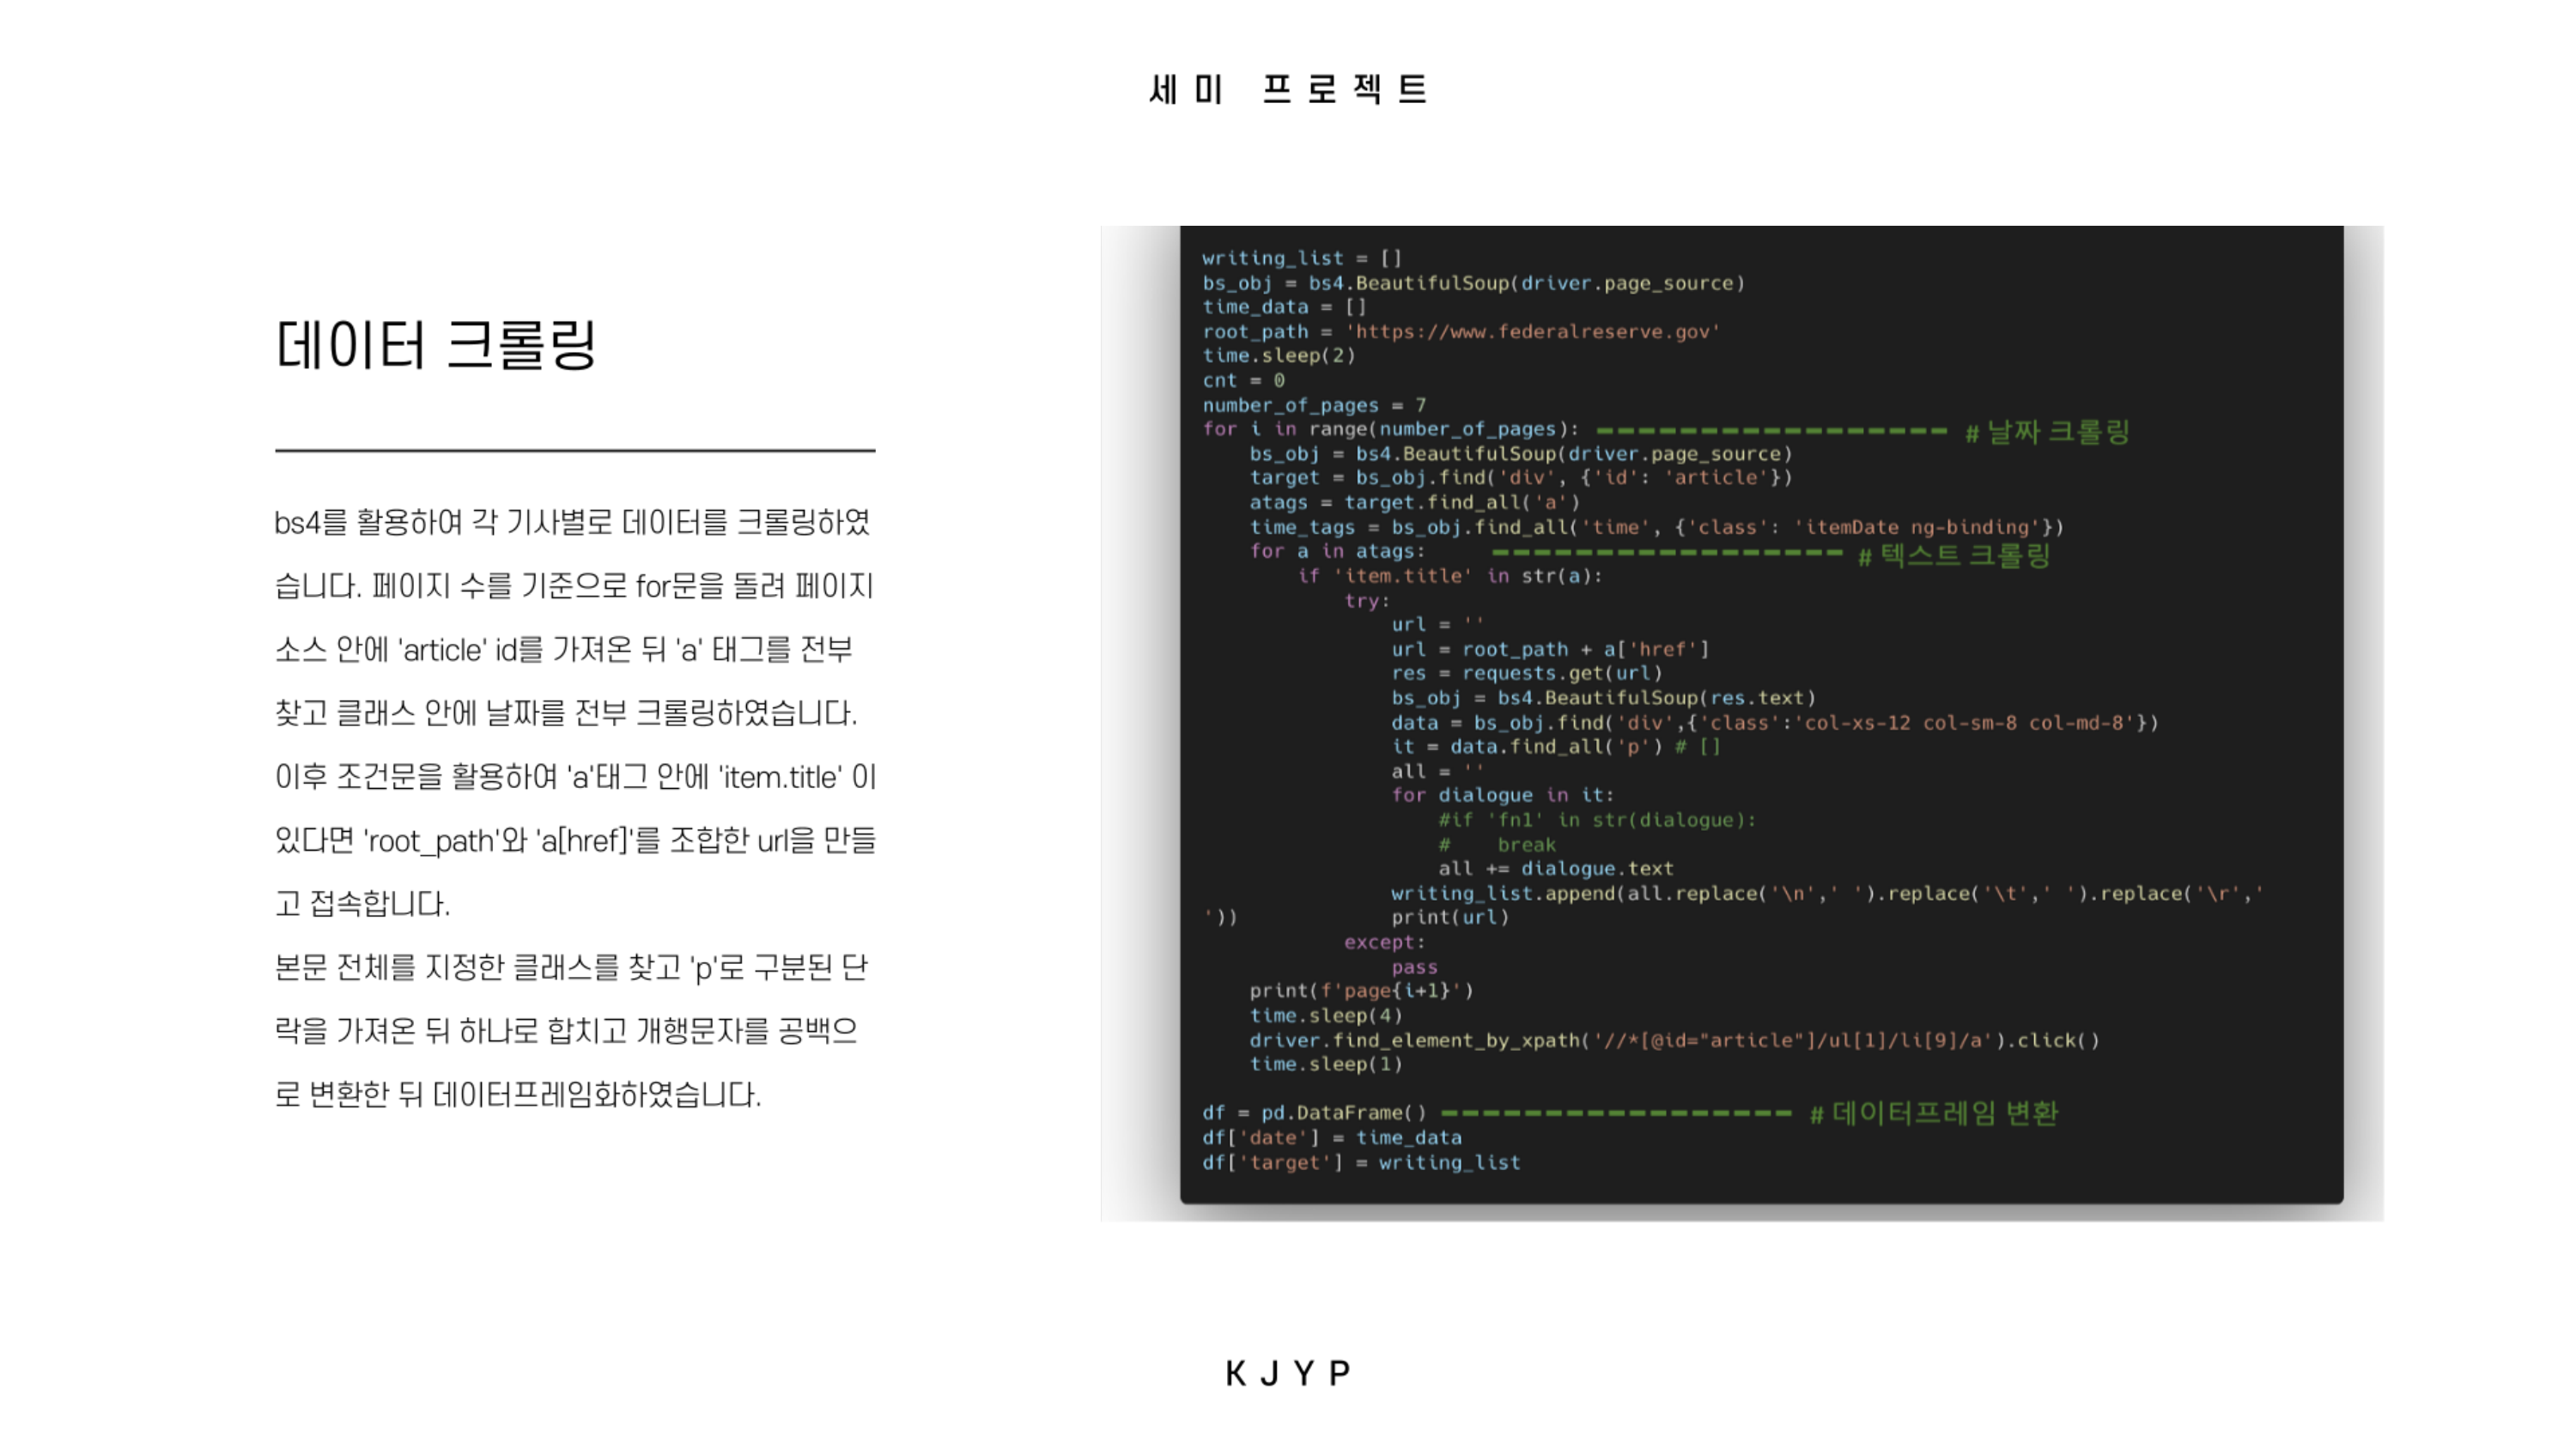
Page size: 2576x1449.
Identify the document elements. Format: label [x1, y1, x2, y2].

picture [556, 1344, 1364, 1401]
picture [1061, 226, 2385, 1222]
text_box [266, 299, 890, 1121]
picture [556, 61, 1440, 119]
